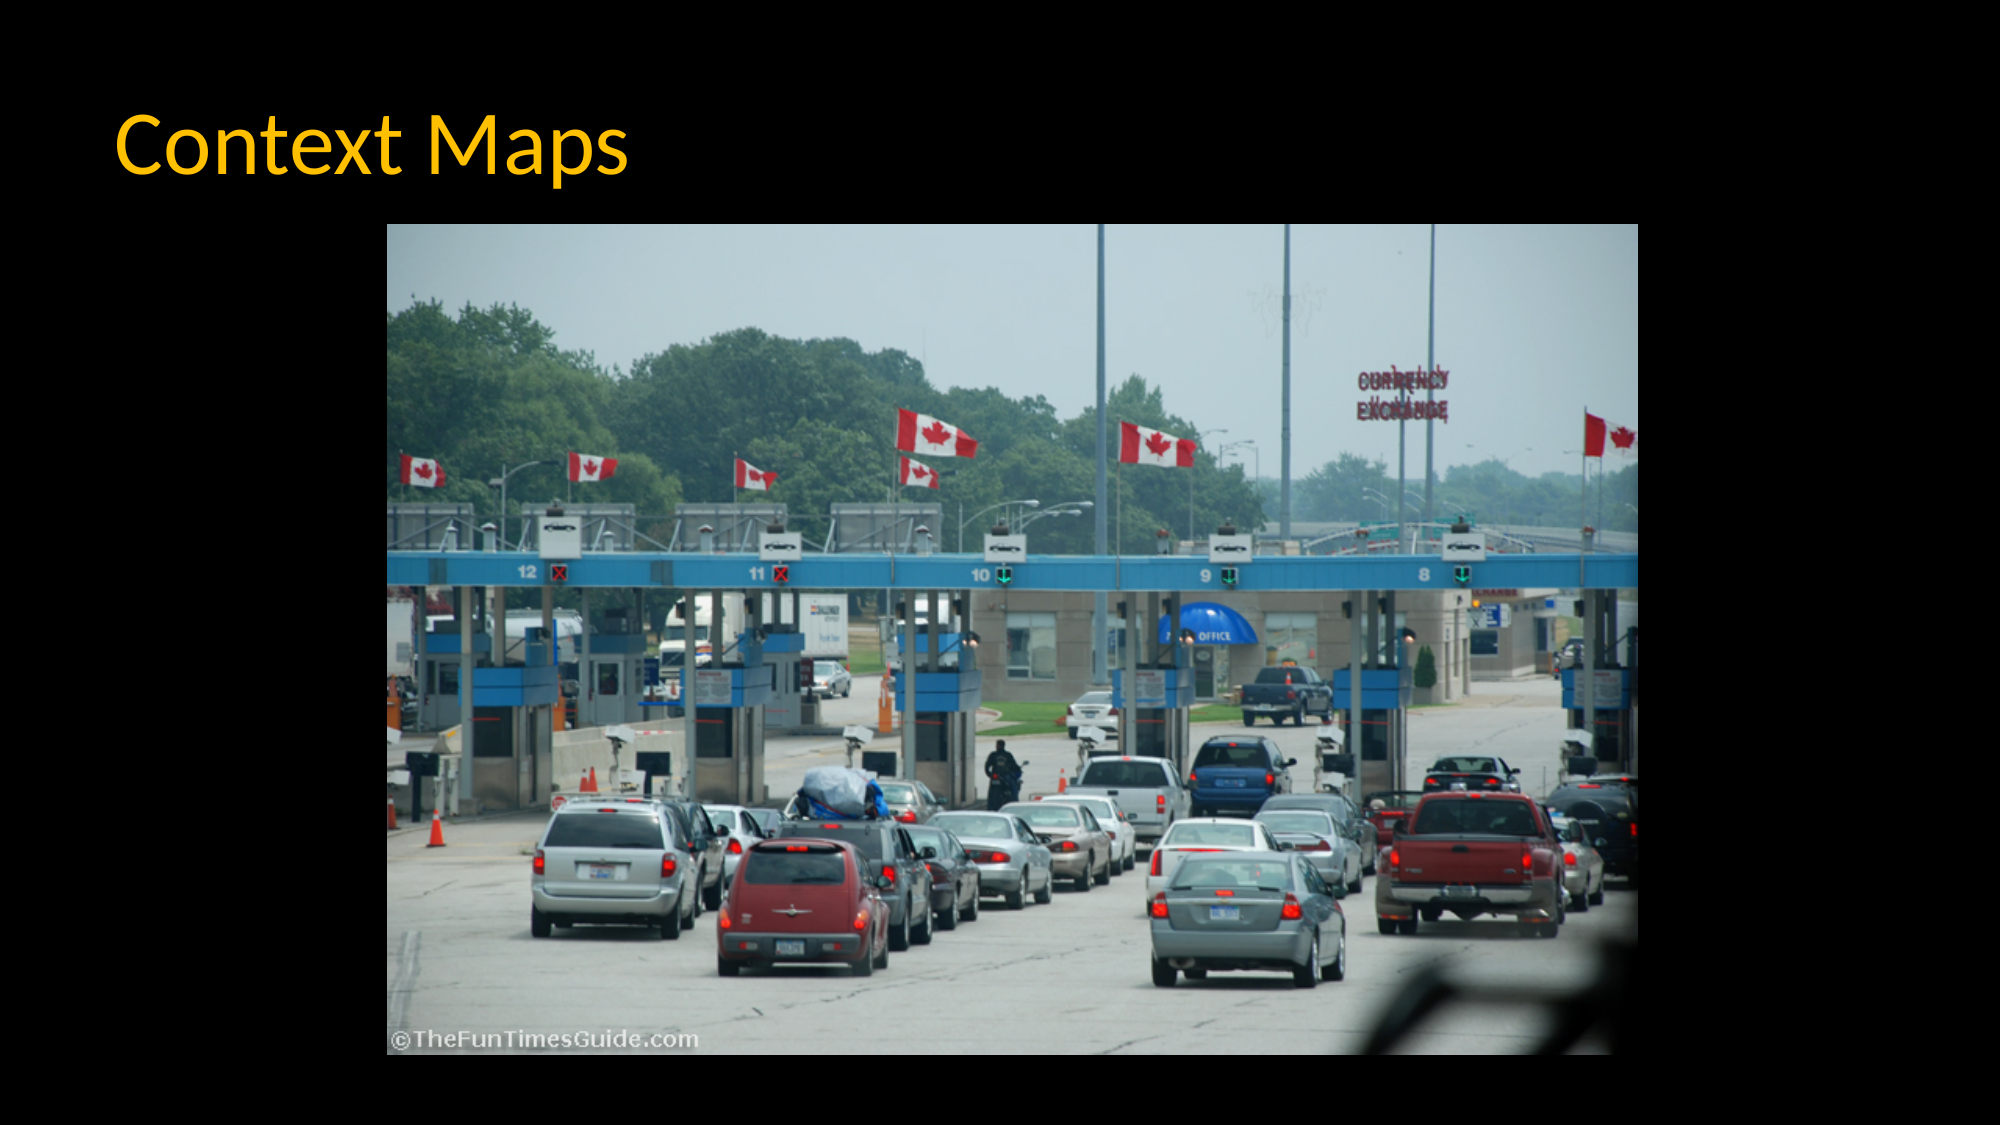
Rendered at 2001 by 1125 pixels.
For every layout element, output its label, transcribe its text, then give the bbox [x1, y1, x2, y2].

picture [387, 224, 1638, 1055]
title Context Maps [99, 62, 1900, 213]
